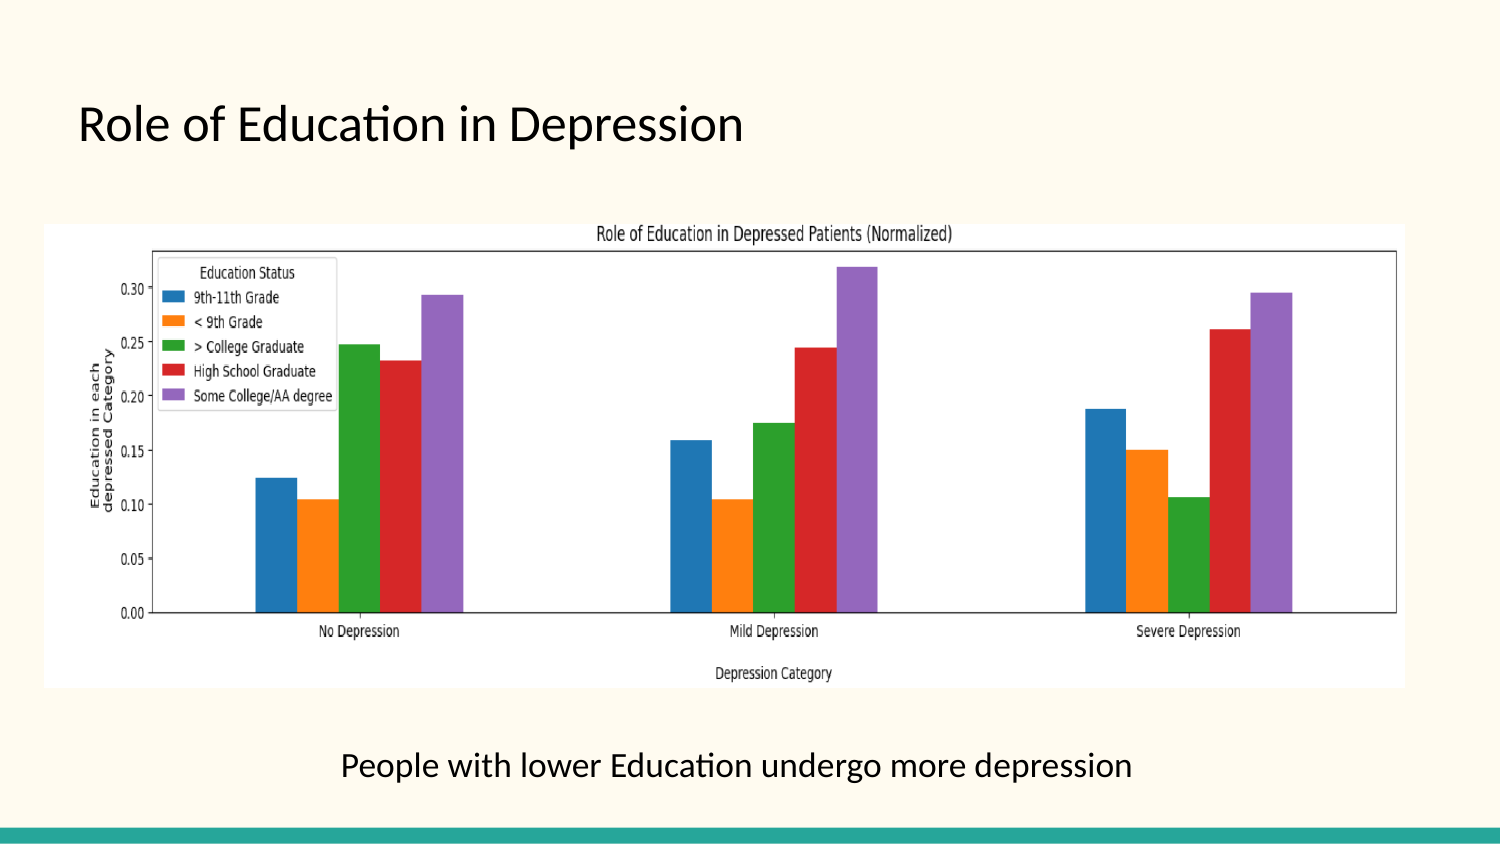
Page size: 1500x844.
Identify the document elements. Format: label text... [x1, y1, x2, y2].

text_box People with lower Education undergo more depression [305, 705, 1169, 800]
text_box Role of Education in Depression [63, 74, 1180, 149]
picture [44, 224, 1406, 688]
